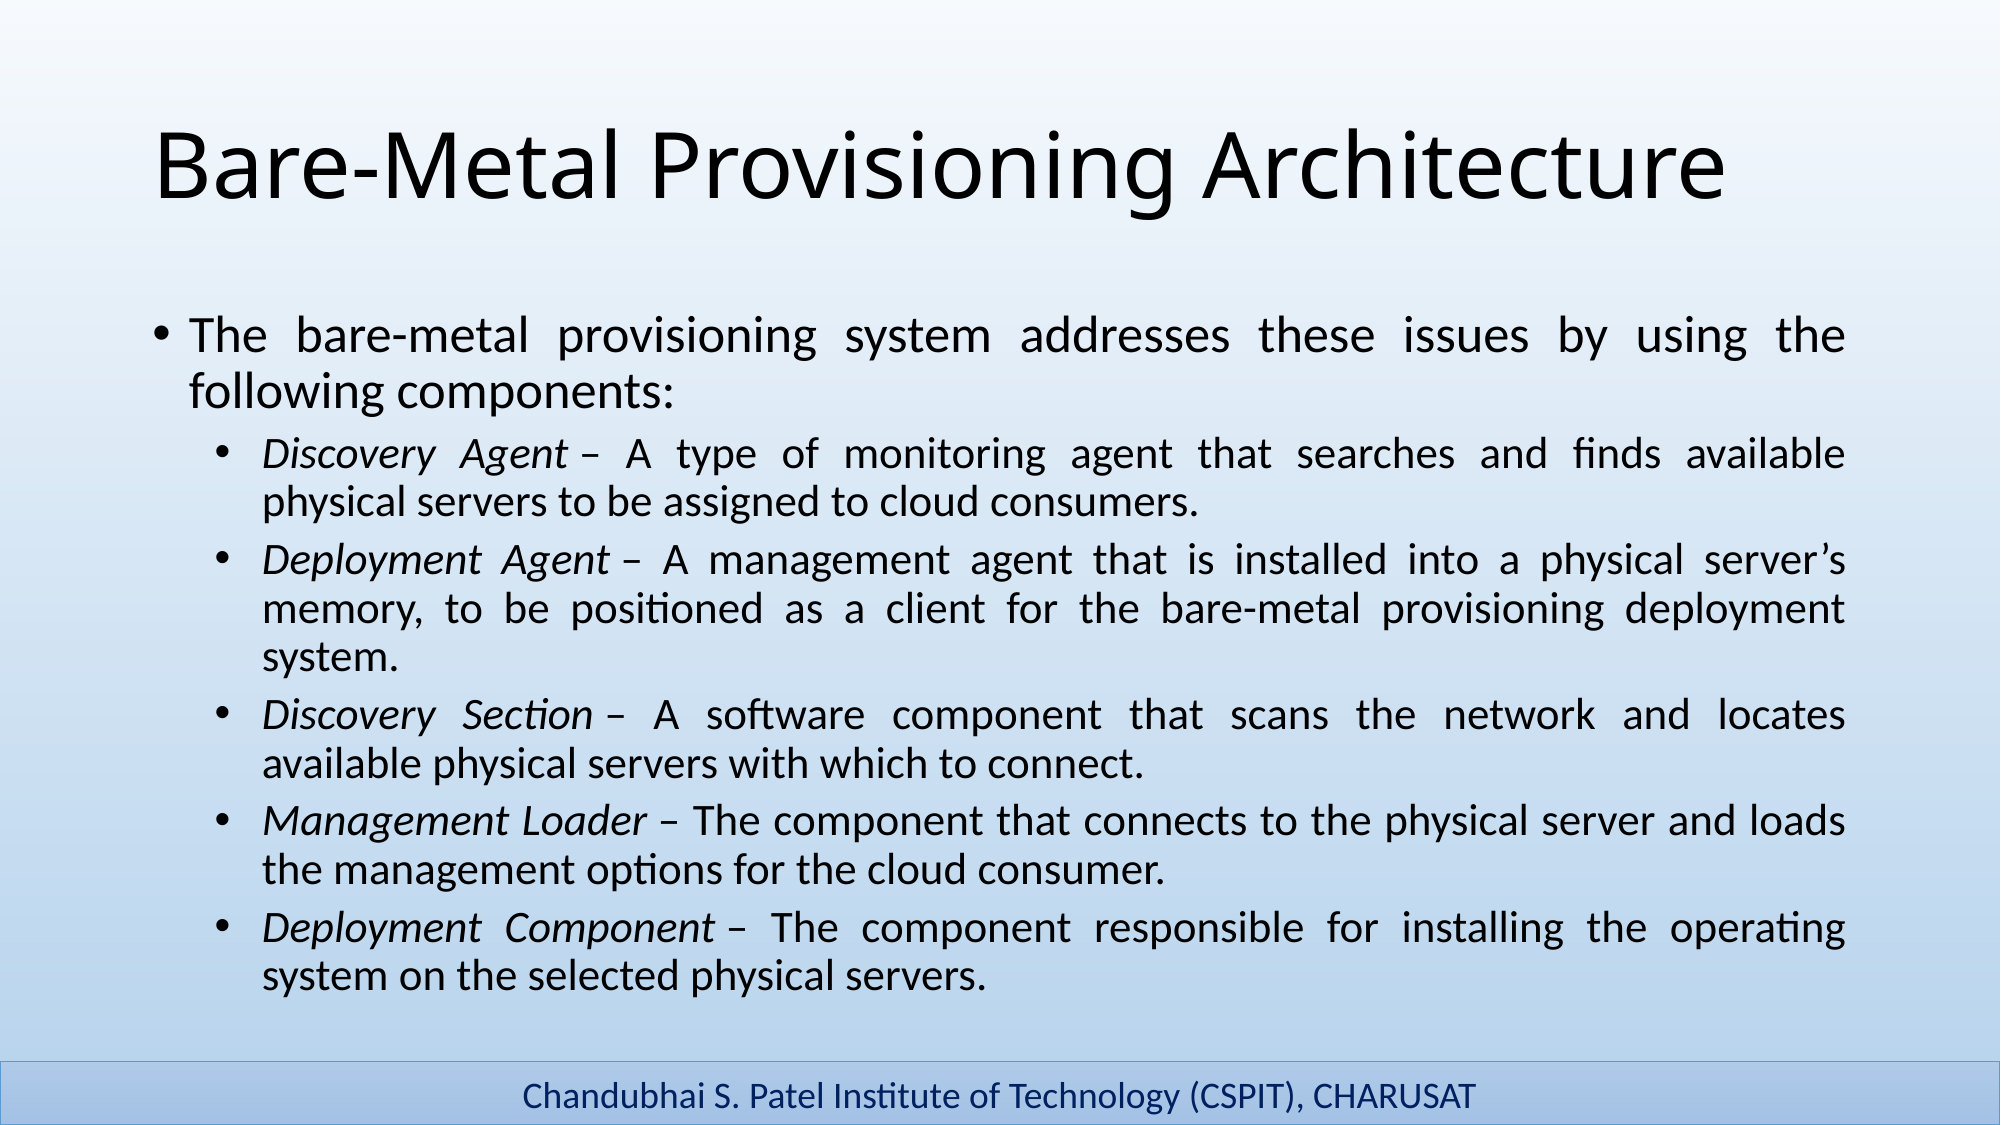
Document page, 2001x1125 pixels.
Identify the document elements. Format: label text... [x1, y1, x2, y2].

list The bare-metal provisioning system addresses these issues by using the following components: Discovery Agent – A type of monitoring agent that searches and finds available physical servers to be assigned to cloud consumers. Deployment Agent – A management agent that is installed into a physical server’s memory, to be positioned as a client for the bare-metal provisioning deployment system. Discovery Section – A software component that scans the network and locates available physical servers with which to connect. Management Loader – The component that connects to the physical server and loads the management options for the cloud consumer. Deployment Component – The component responsible for installing the operating system on the selected physical servers. [137, 299, 1863, 1014]
title Bare-Metal Provisioning Architecture [137, 59, 1863, 278]
